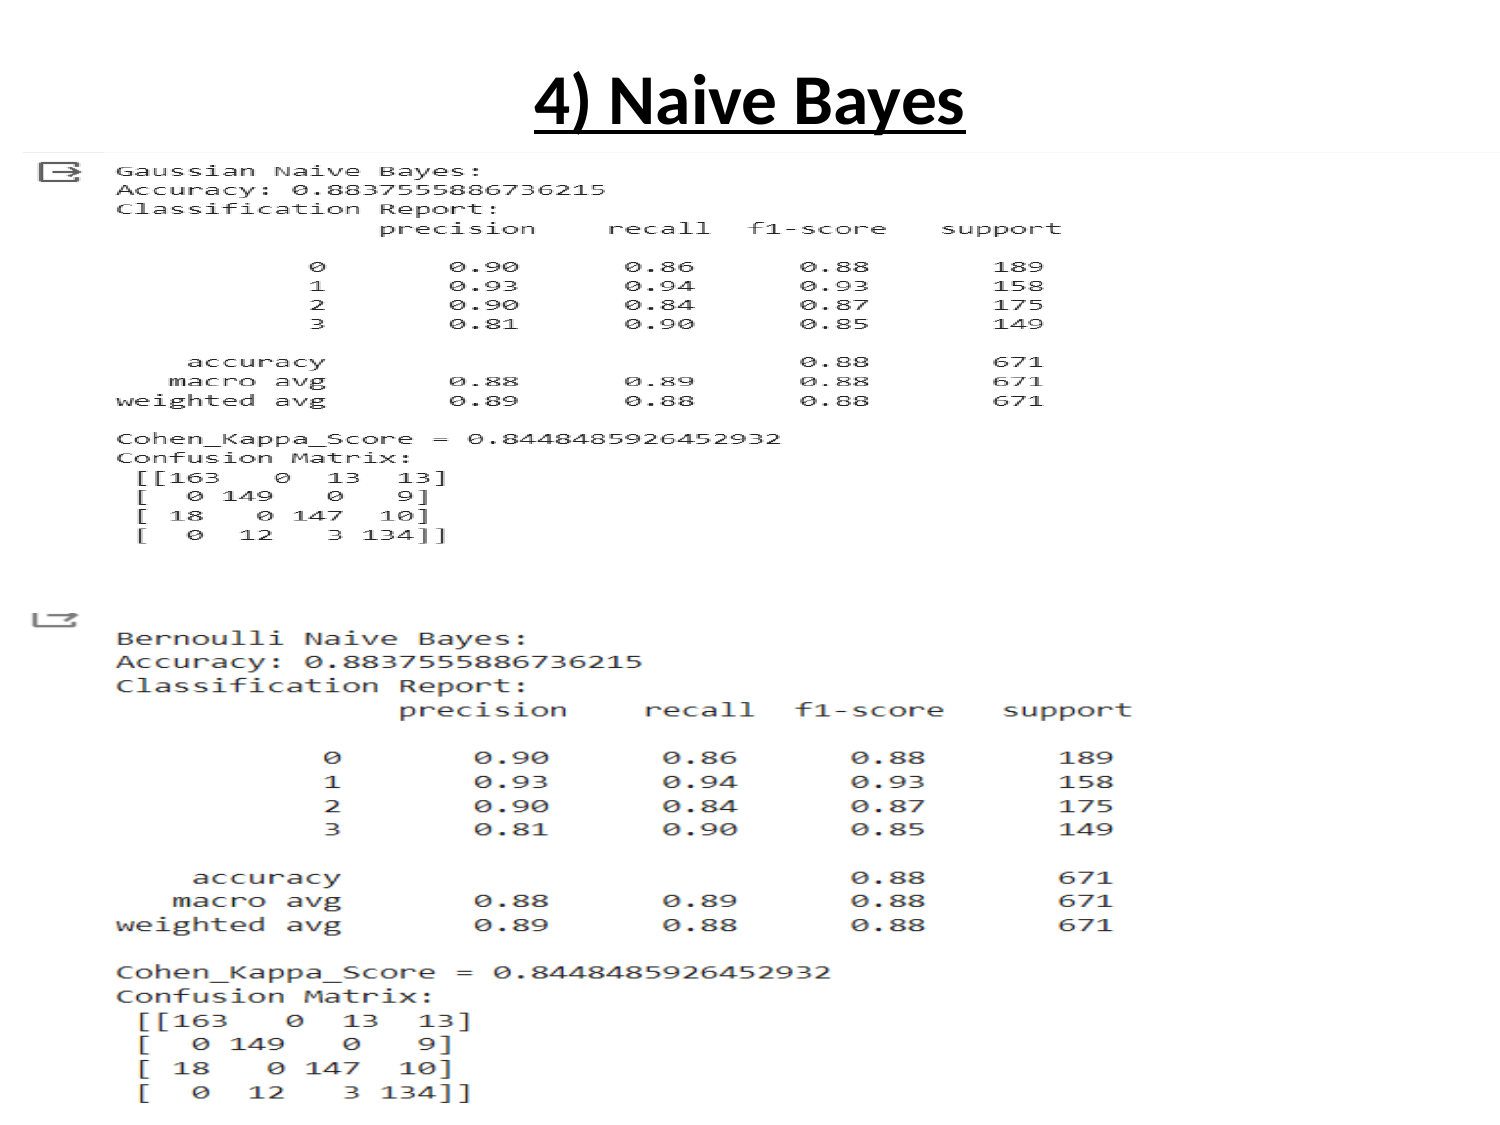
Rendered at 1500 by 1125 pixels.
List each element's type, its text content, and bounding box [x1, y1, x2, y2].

title 4) Naive Bayes [75, 45, 1425, 150]
picture [0, 613, 1500, 1125]
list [23, 152, 1500, 552]
